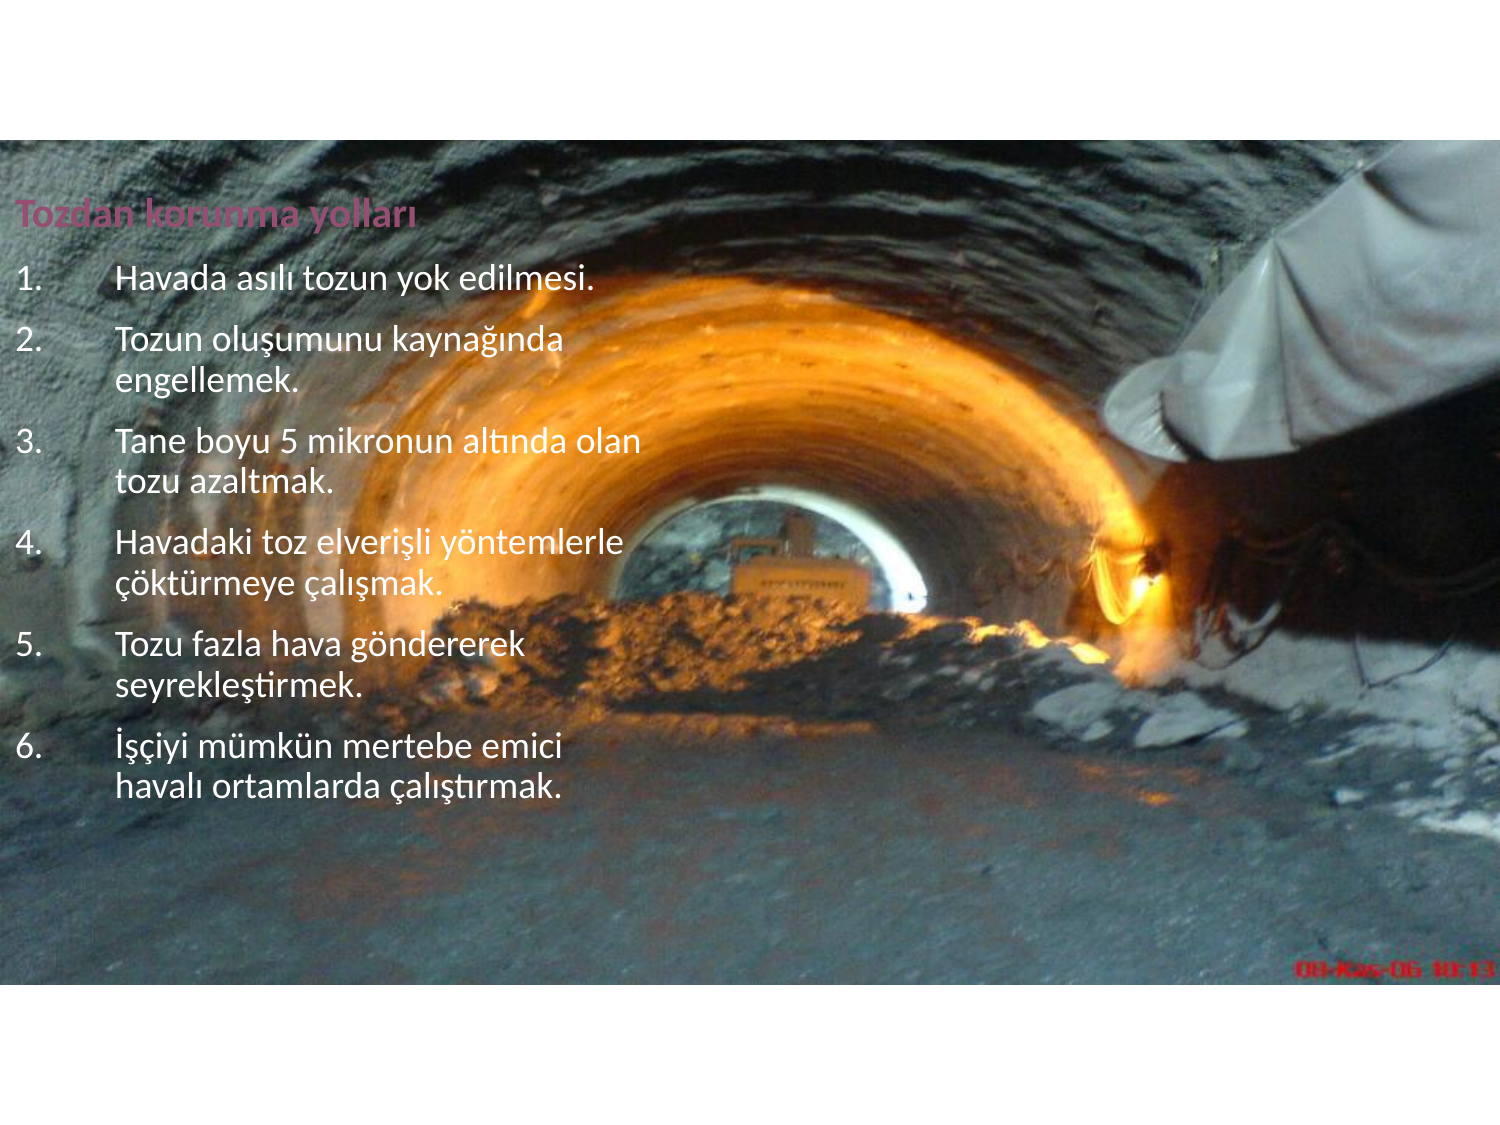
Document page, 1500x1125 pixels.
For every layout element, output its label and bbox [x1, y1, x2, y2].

picture [0, 140, 1500, 985]
